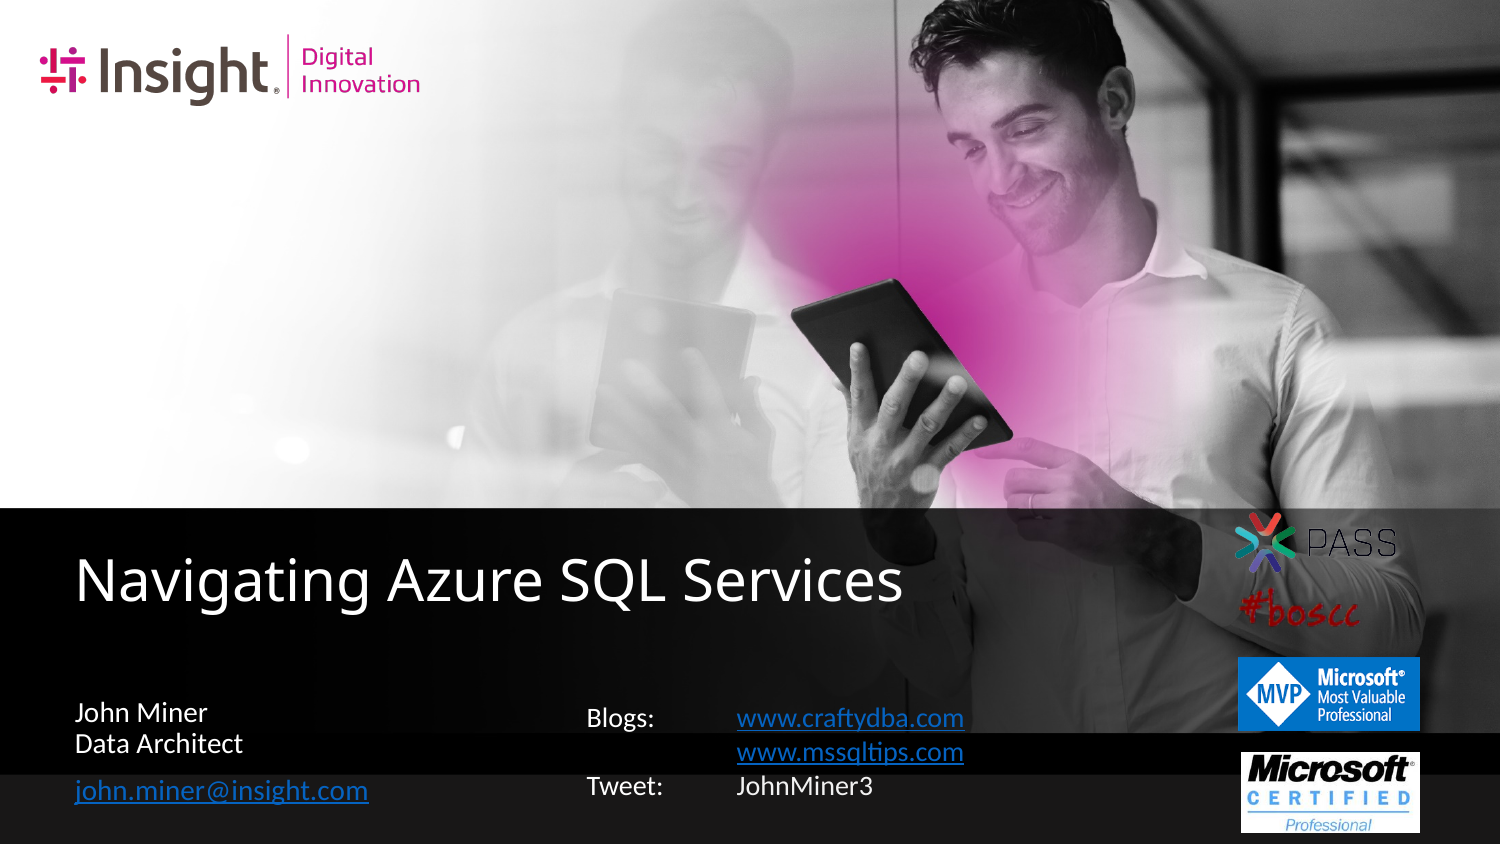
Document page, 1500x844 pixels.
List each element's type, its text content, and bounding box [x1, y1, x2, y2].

picture [0, 0, 1500, 833]
text_box Blogs: www.craftydba.com www.mssqltips.com Tweet: JohnMiner3 [571, 692, 988, 808]
subtitle John Miner Data Architect john.miner@insight.com [59, 689, 435, 817]
title Navigating Azure SQL Services [59, 512, 1211, 623]
